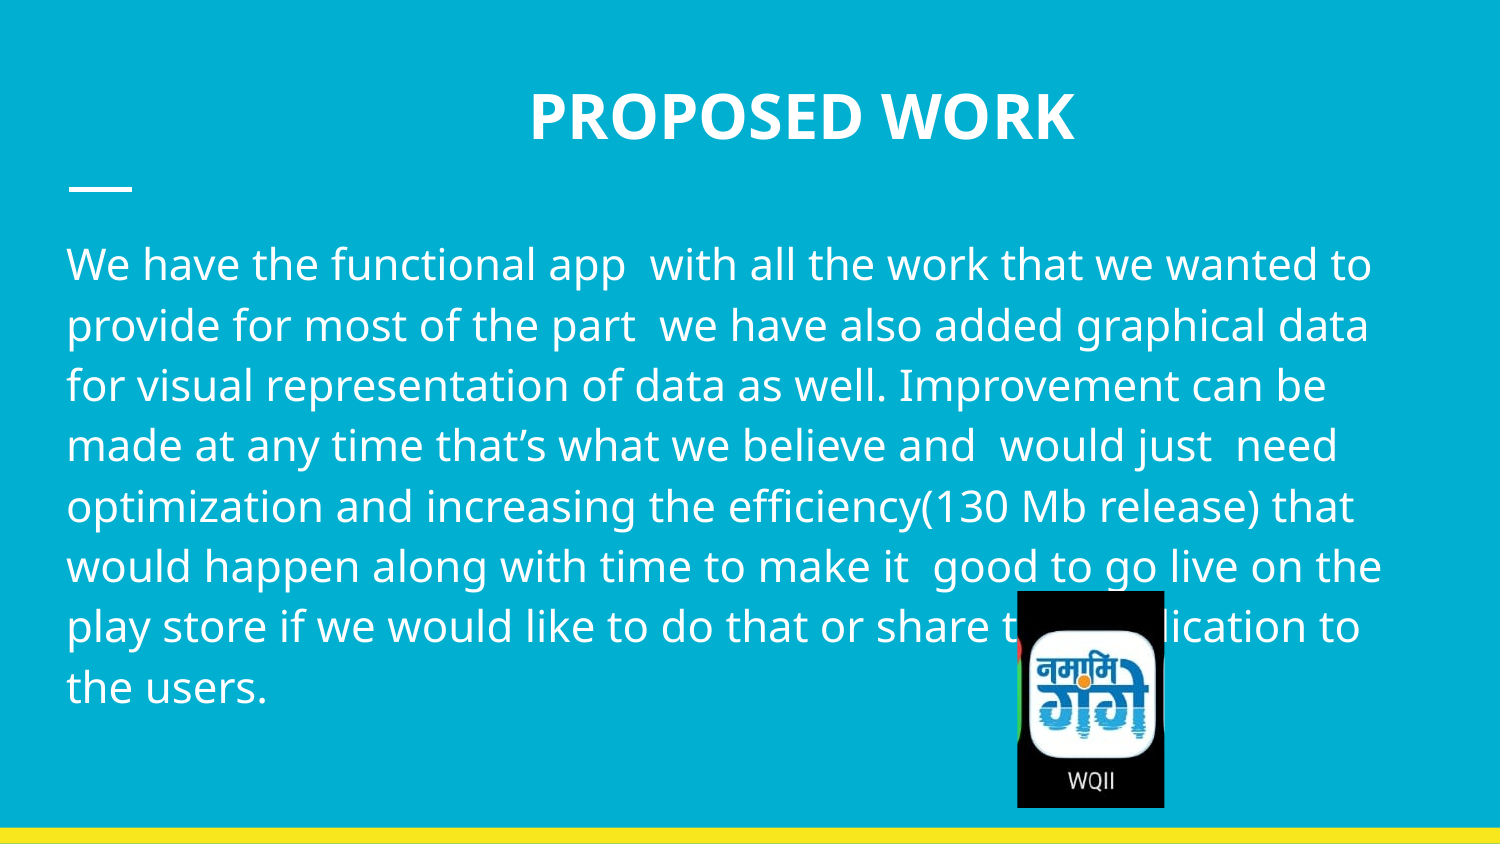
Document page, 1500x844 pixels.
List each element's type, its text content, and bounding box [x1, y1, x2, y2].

title PROPOSED WORK [51, 61, 1449, 167]
picture [1017, 591, 1165, 809]
list We have the functional app with all the work that we wanted to provide for most of the part we have also added graphical data for visual representation of data as well. Improvement can be made at any time that’s what we believe and would just need optimization and increasing the efficiency(130 Mb release) that would happen along with time to make it good to go live on the play store if we would like to do that or share the application to the users. [51, 214, 1449, 731]
